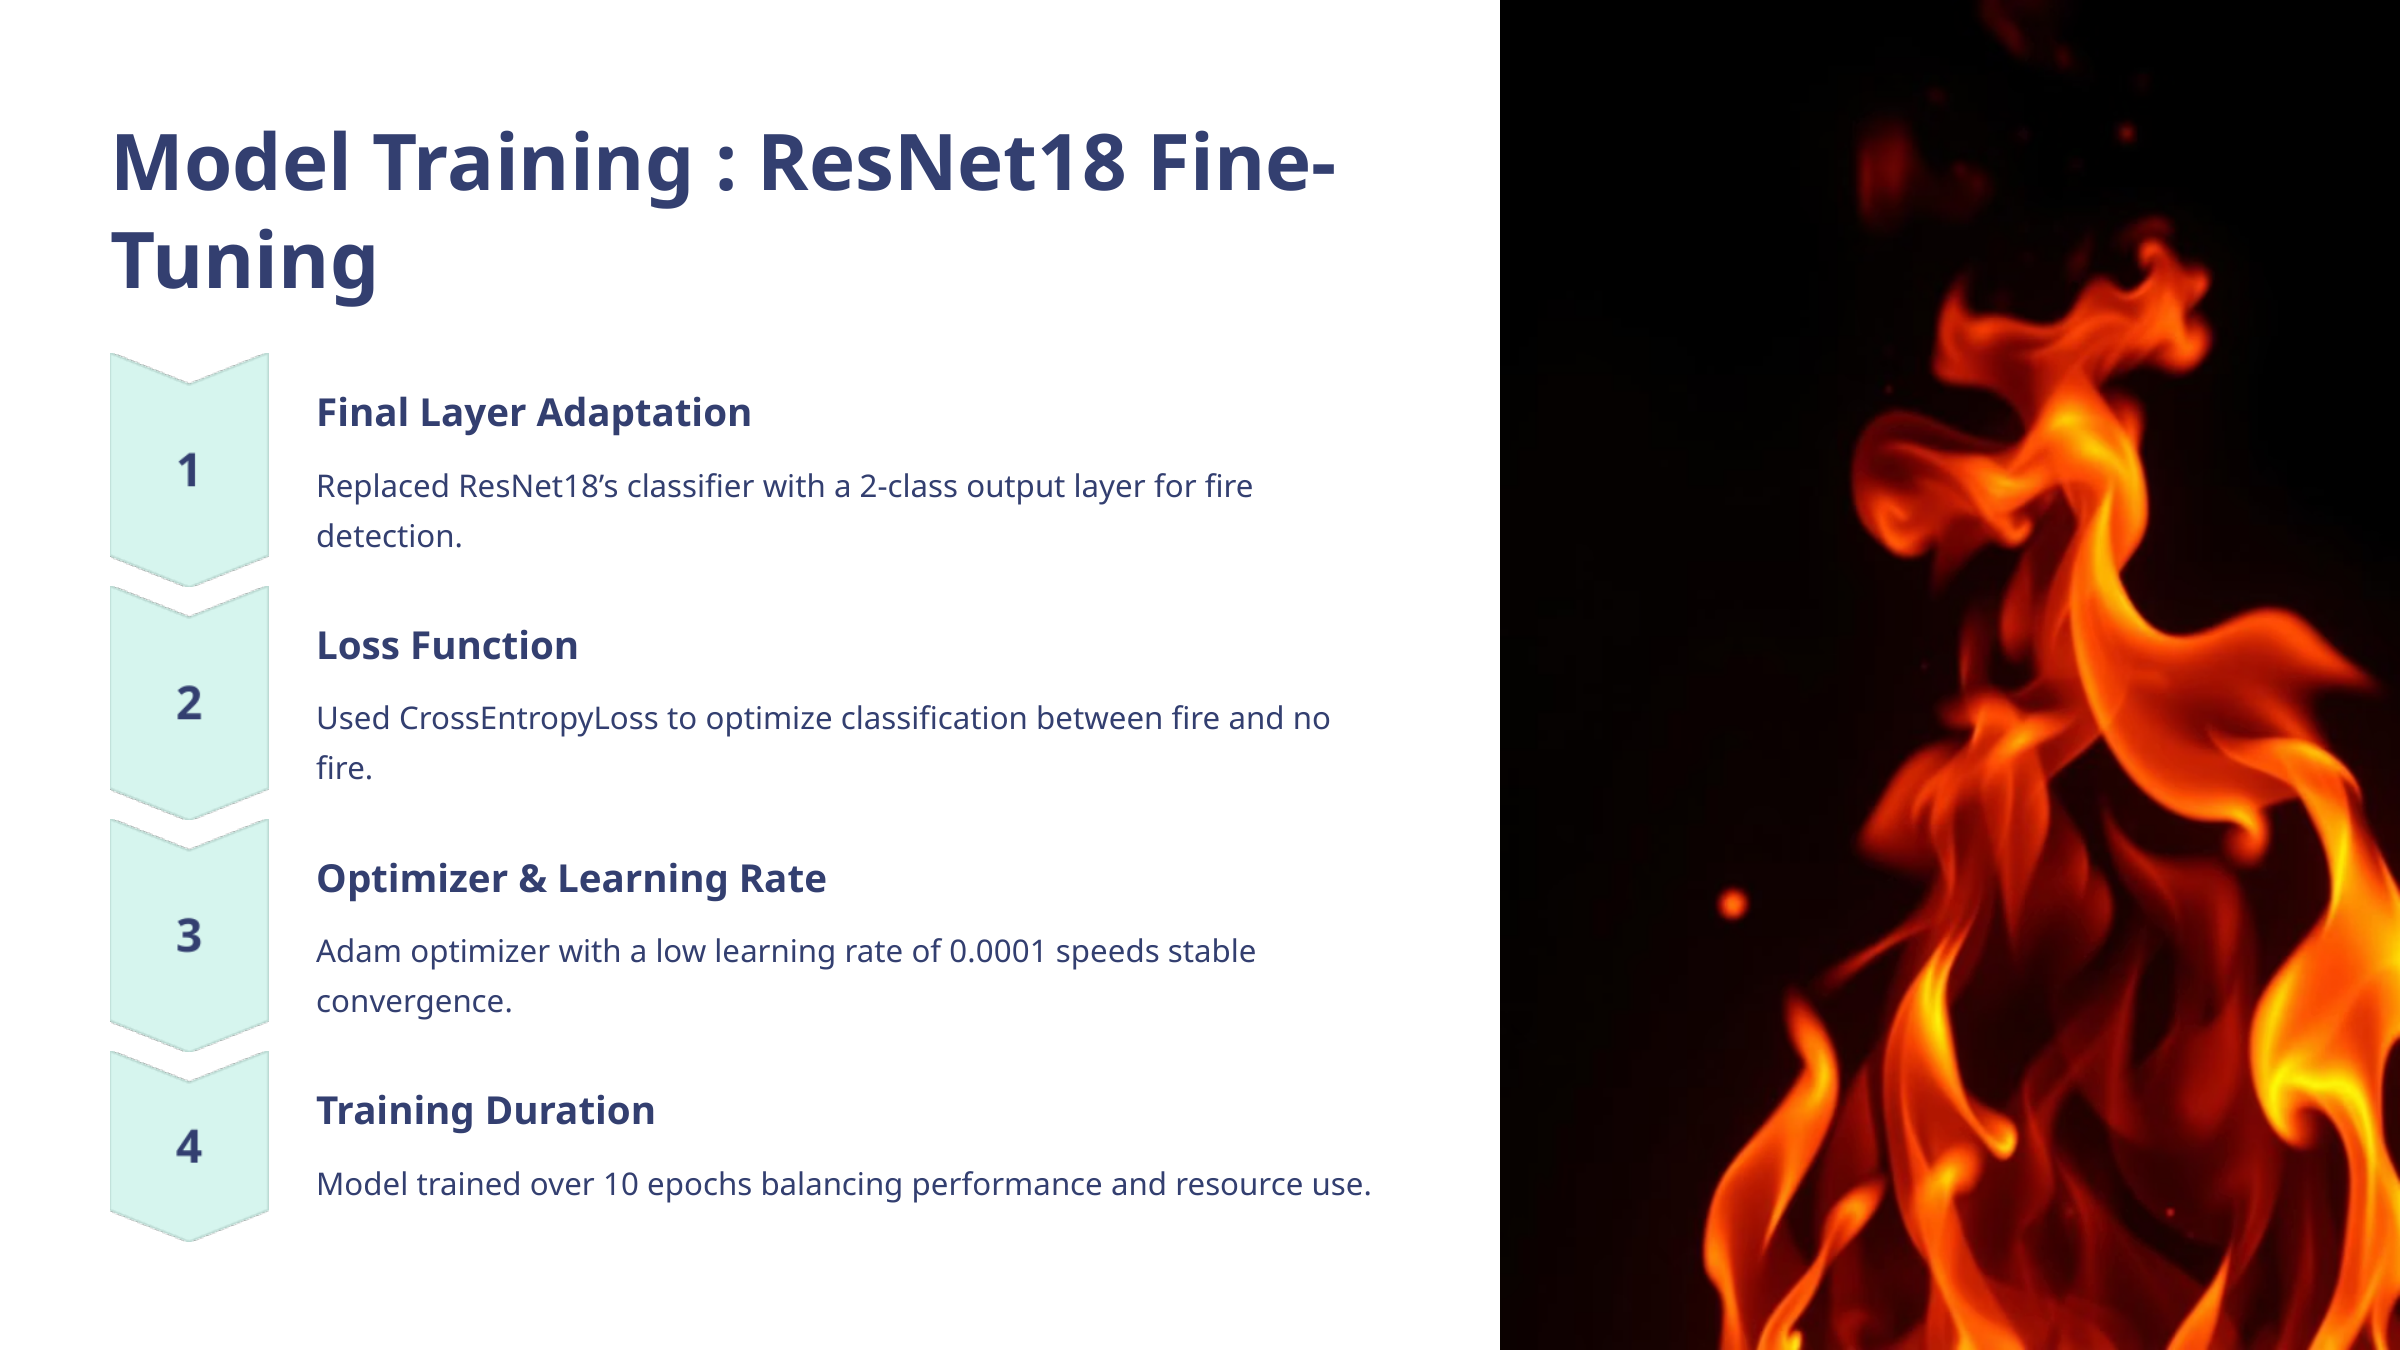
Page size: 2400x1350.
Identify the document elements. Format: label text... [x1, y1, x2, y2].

picture [110, 353, 269, 1242]
text_box Training Duration [316, 1083, 750, 1133]
text_box Replaced ResNet18’s classifier with a 2-class output layer for fire detection. [316, 453, 1390, 555]
text_box Loss Function [316, 617, 712, 668]
text_box Optimizer & Learning Rate [316, 850, 963, 901]
text_box Final Layer Adaptation [316, 384, 884, 435]
text_box Adam optimizer with a low learning rate of 0.0001 speeds stable convergence. [316, 919, 1390, 1021]
picture [1499, 0, 2400, 1350]
text_box Used CrossEntropyLoss to optimize classification between fire and no fire. [316, 686, 1390, 788]
text_box Model Training : ResNet18 Fine-Tuning [110, 108, 1390, 306]
text_box Model trained over 10 epochs balancing performance and resource use. [316, 1151, 1390, 1203]
